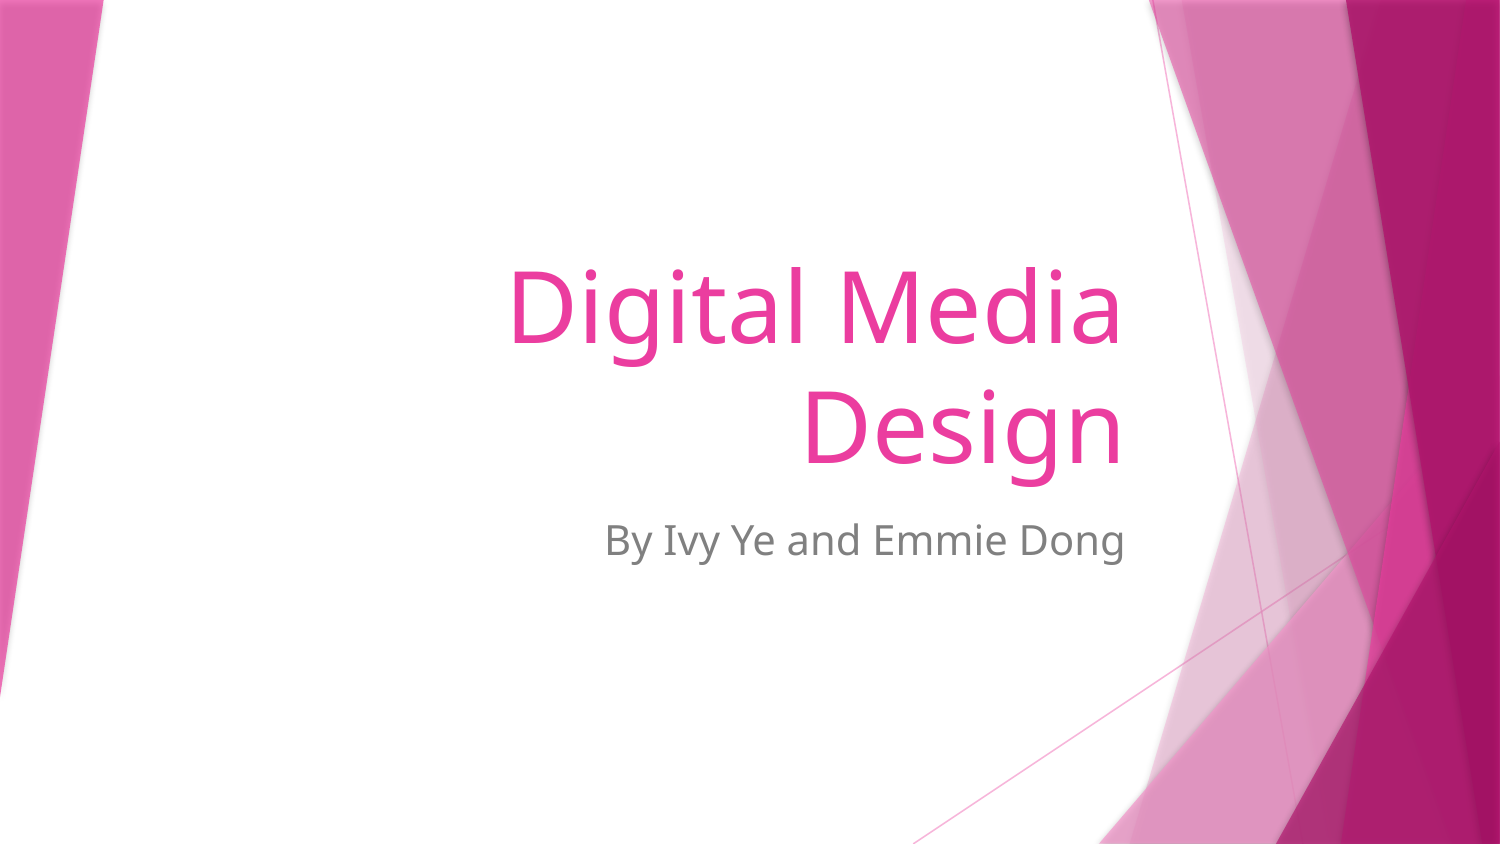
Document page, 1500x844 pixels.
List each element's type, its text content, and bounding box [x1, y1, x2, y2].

title Digital Media Design [185, 295, 1141, 498]
subtitle By Ivy Ye and Emmie Dong [185, 498, 1141, 634]
